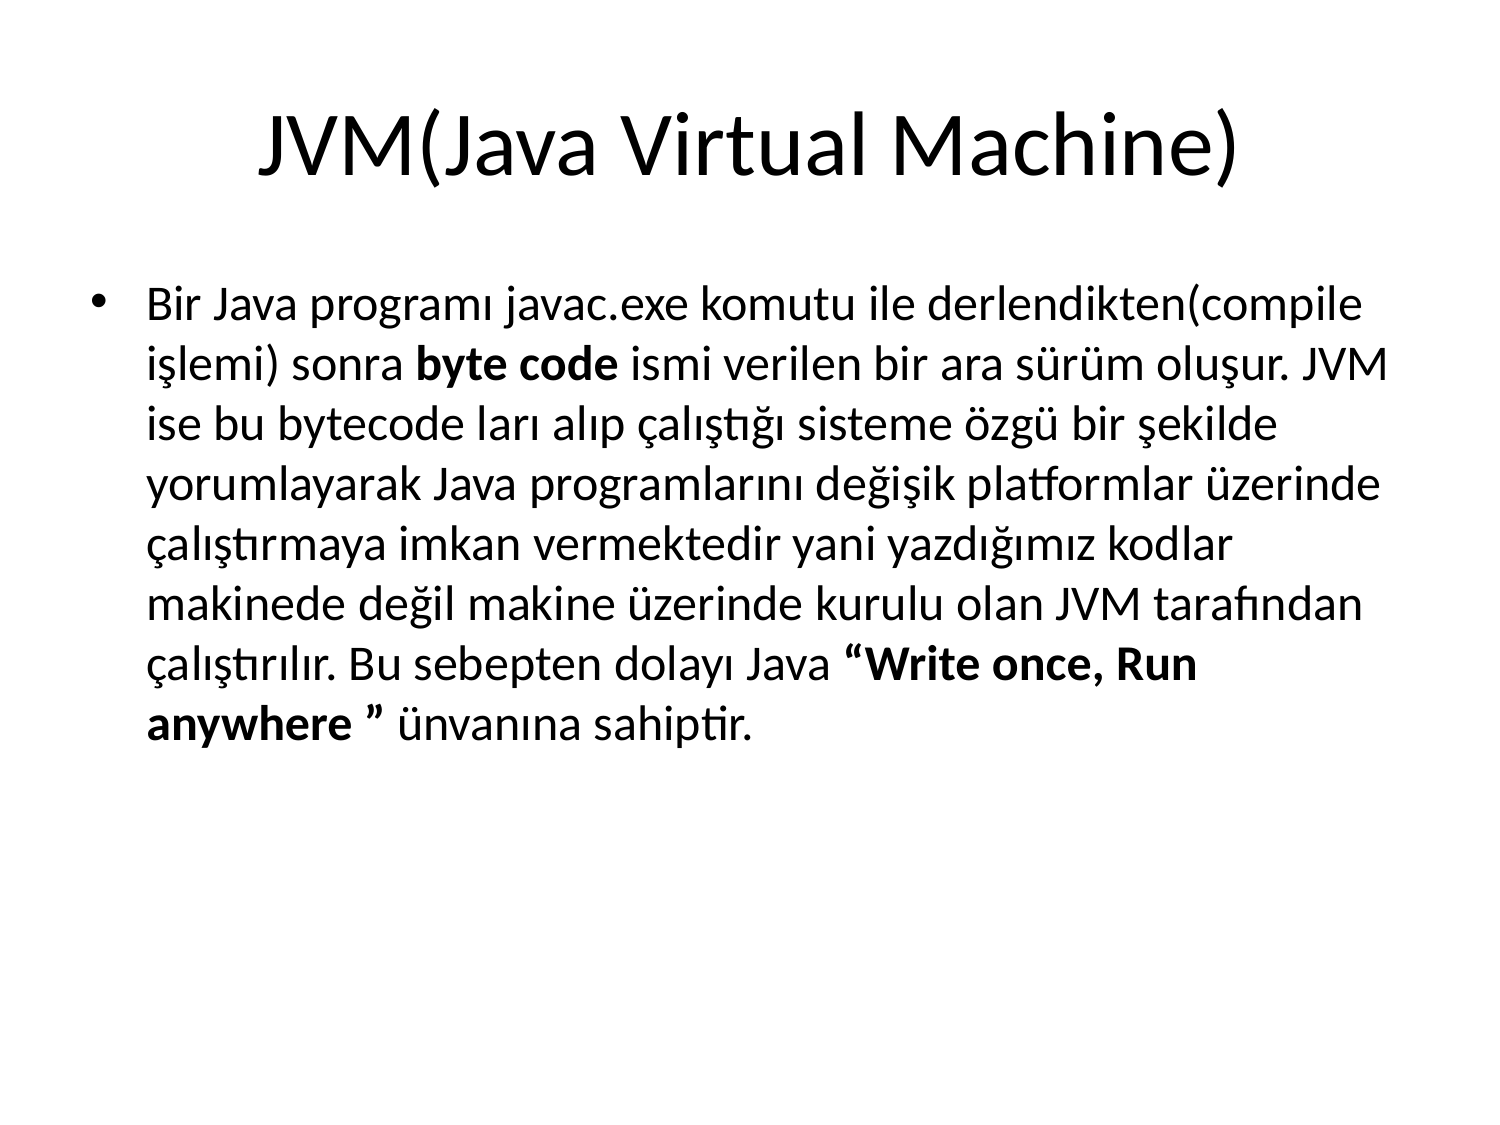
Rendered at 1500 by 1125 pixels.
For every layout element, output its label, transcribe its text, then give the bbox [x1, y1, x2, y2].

list Bir Java programı javac.exe komutu ile derlendikten(compile işlemi) sonra byte code ismi verilen bir ara sürüm oluşur. JVM ise bu bytecode ları alıp çalıştığı sisteme özgü bir şekilde yorumlayarak Java programlarını değişik platformlar üzerinde çalıştırmaya imkan vermektedir yani yazdığımız kodlar makinede değil makine üzerinde kurulu olan JVM tarafından çalıştırılır. Bu sebepten dolayı Java “Write once, Run anywhere ” ünvanına sahiptir. [75, 262, 1425, 1005]
title JVM(Java Virtual Machine) [75, 45, 1425, 233]
